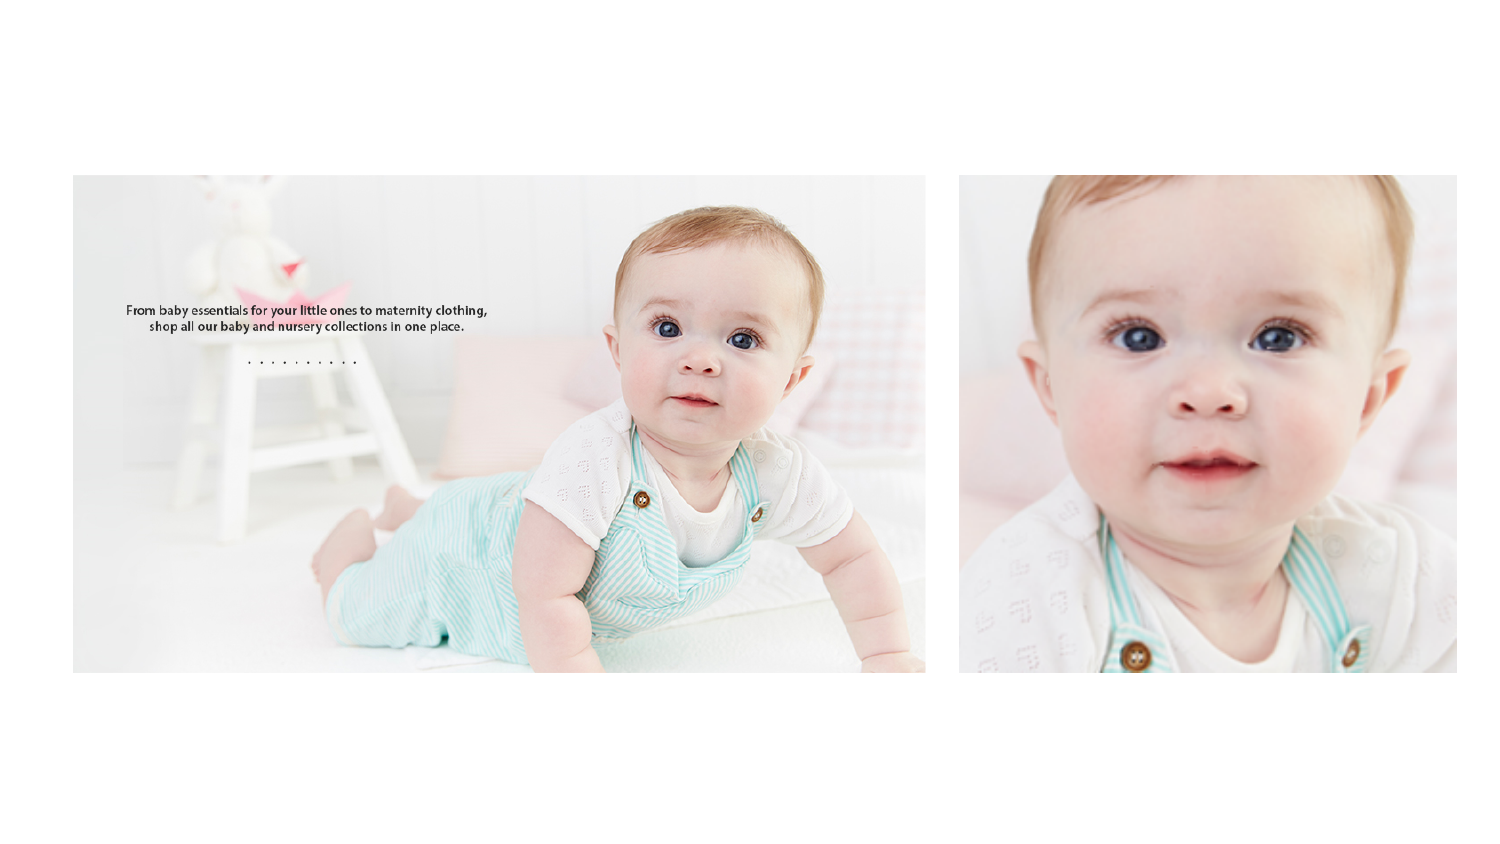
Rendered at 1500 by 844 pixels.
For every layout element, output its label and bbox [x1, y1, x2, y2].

picture [73, 175, 926, 673]
picture [959, 175, 1457, 673]
